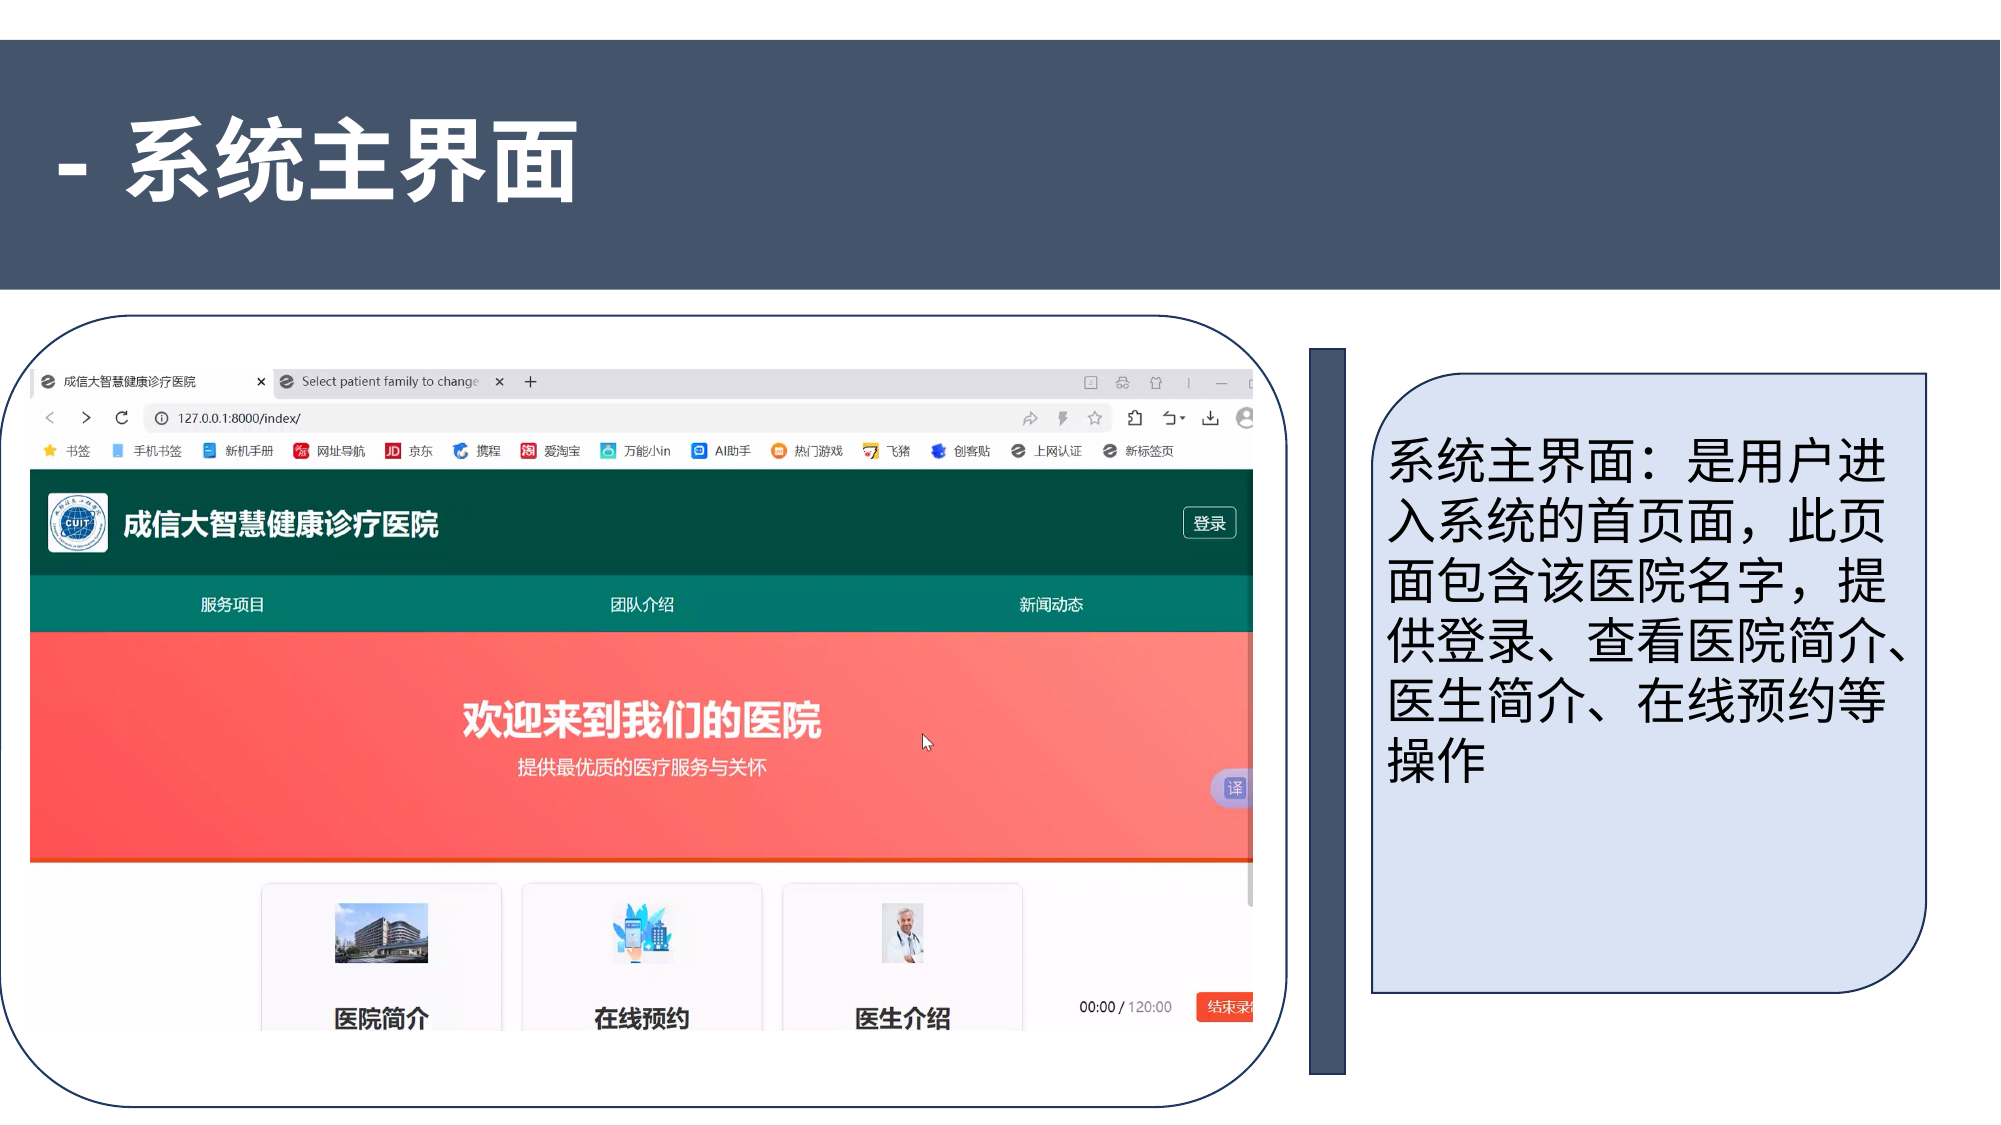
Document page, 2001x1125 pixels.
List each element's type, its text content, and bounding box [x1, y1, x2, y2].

title -系统主界面 [30, 56, 1756, 274]
text_box [1382, 372, 1928, 422]
text_box [1371, 452, 1928, 994]
picture [30, 369, 1253, 1032]
text_box [1309, 348, 1346, 1075]
text_box 系统主界面：是用户进入系统的首页面，此页面包含该医院名字，提供登录、查看医院简介、医生简介、在线预约等操作 [1372, 422, 1944, 798]
text_box [0, 314, 1288, 1109]
text_box [0, 39, 2000, 291]
text_box [140, 39, 1866, 258]
